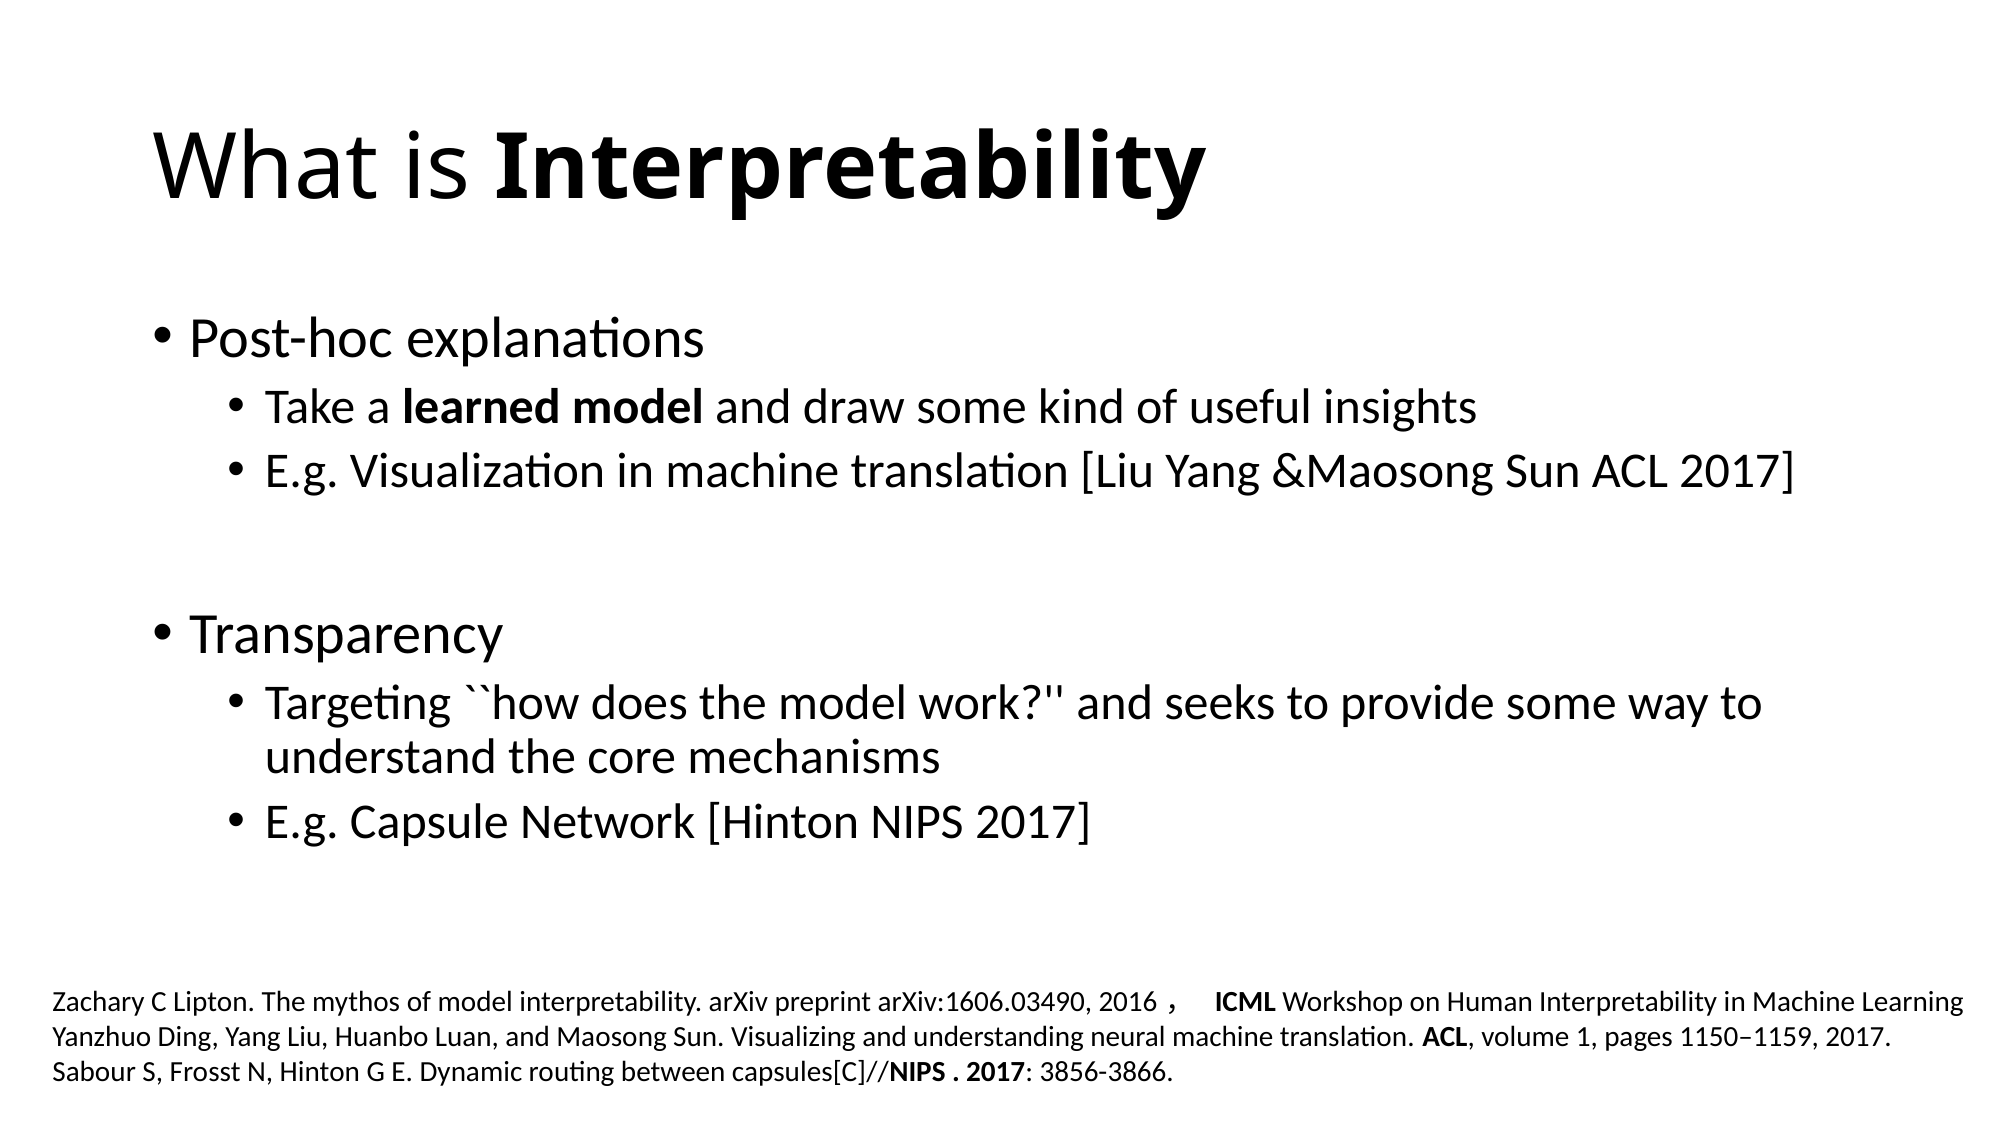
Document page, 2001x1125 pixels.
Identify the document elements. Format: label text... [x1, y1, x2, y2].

title What is Interpretability [137, 59, 1863, 278]
text_box Zachary C Lipton. The mythos of model interpretability. arXiv preprint arXiv:1606.03490, 2016， ICML Workshop on Human Interpretability in Machine Learning Yanzhuo Ding, Yang Liu, Huanbo Luan, and Maosong Sun. Visualizing and understanding neural machine translation. ACL, volume 1, pages 1150–1159, 2017. Sabour S, Frosst N, Hinton G E. Dynamic routing between capsules[C]//NIPS . 2017: 3856-3866. [37, 974, 2000, 1095]
list Post-hoc explanations Take a learned model and draw some kind of useful insights E.g. Visualization in machine translation [Liu Yang &Maosong Sun ACL 2017] Transparency Targeting ``how does the model work?'' and seeks to provide some way to understand the core mechanisms E.g. Capsule Network [Hinton NIPS 2017] [137, 299, 1863, 974]
